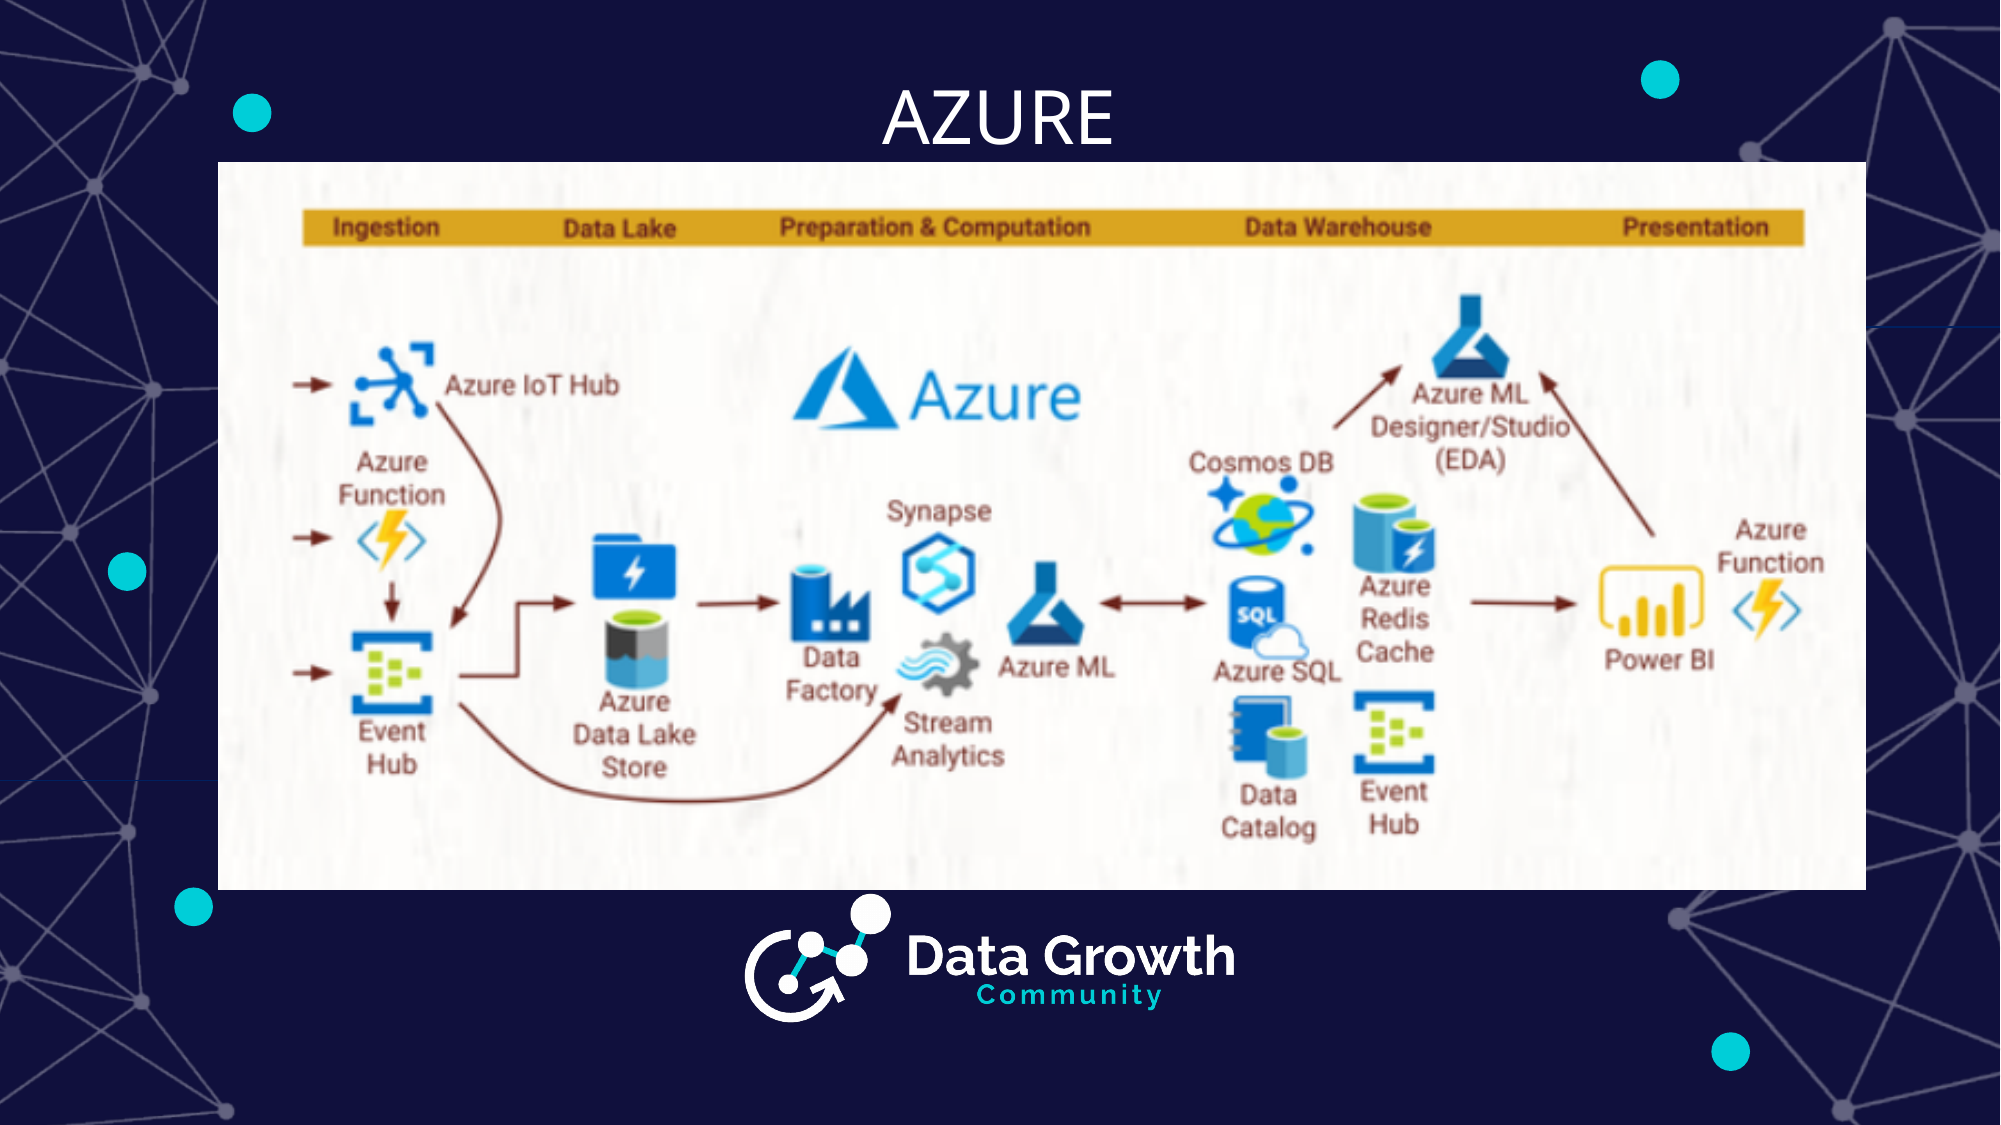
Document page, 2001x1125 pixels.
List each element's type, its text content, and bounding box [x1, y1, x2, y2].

picture [217, 162, 1866, 1042]
title AZURE [186, 86, 1812, 181]
